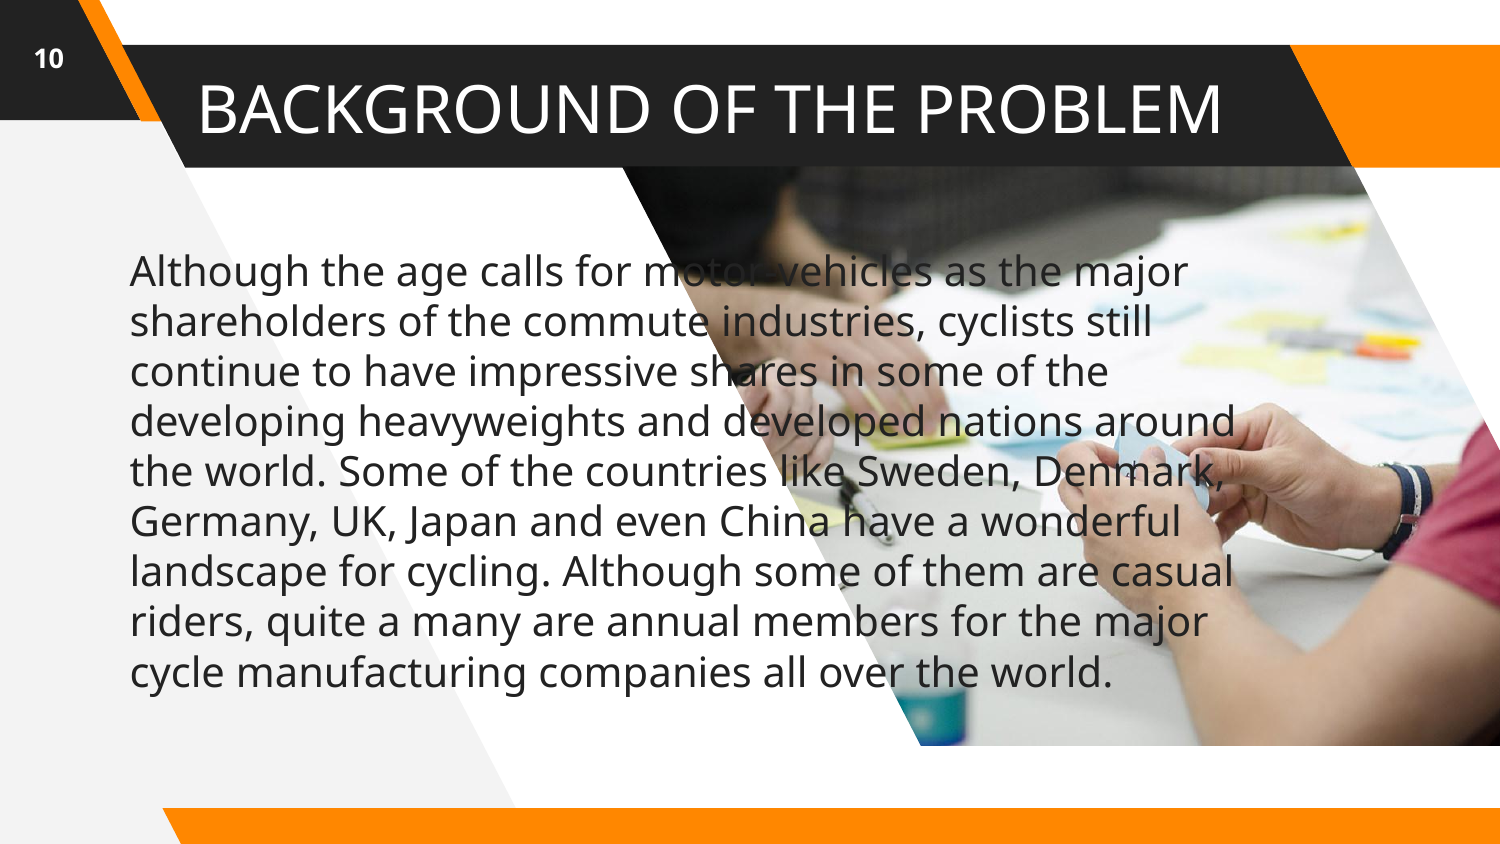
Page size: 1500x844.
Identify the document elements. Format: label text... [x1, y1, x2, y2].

text_box Although the age calls for motor-vehicles as the major shareholders of the commute industries, cyclists still continue to have impressive shares in some of the developing heavyweights and developed nations around the world. Some of the countries like Sweden, Denmark, Germany, UK, Japan and even China have a wonderful landscape for cycling. Although some of them are casual riders, quite a many are annual members for the major cycle manufacturing companies all over the world. [114, 220, 616, 711]
title BACKGROUND OF THE PROBLEM [181, 45, 1285, 169]
picture [621, 166, 1500, 747]
slide_number 10 [0, 0, 98, 121]
